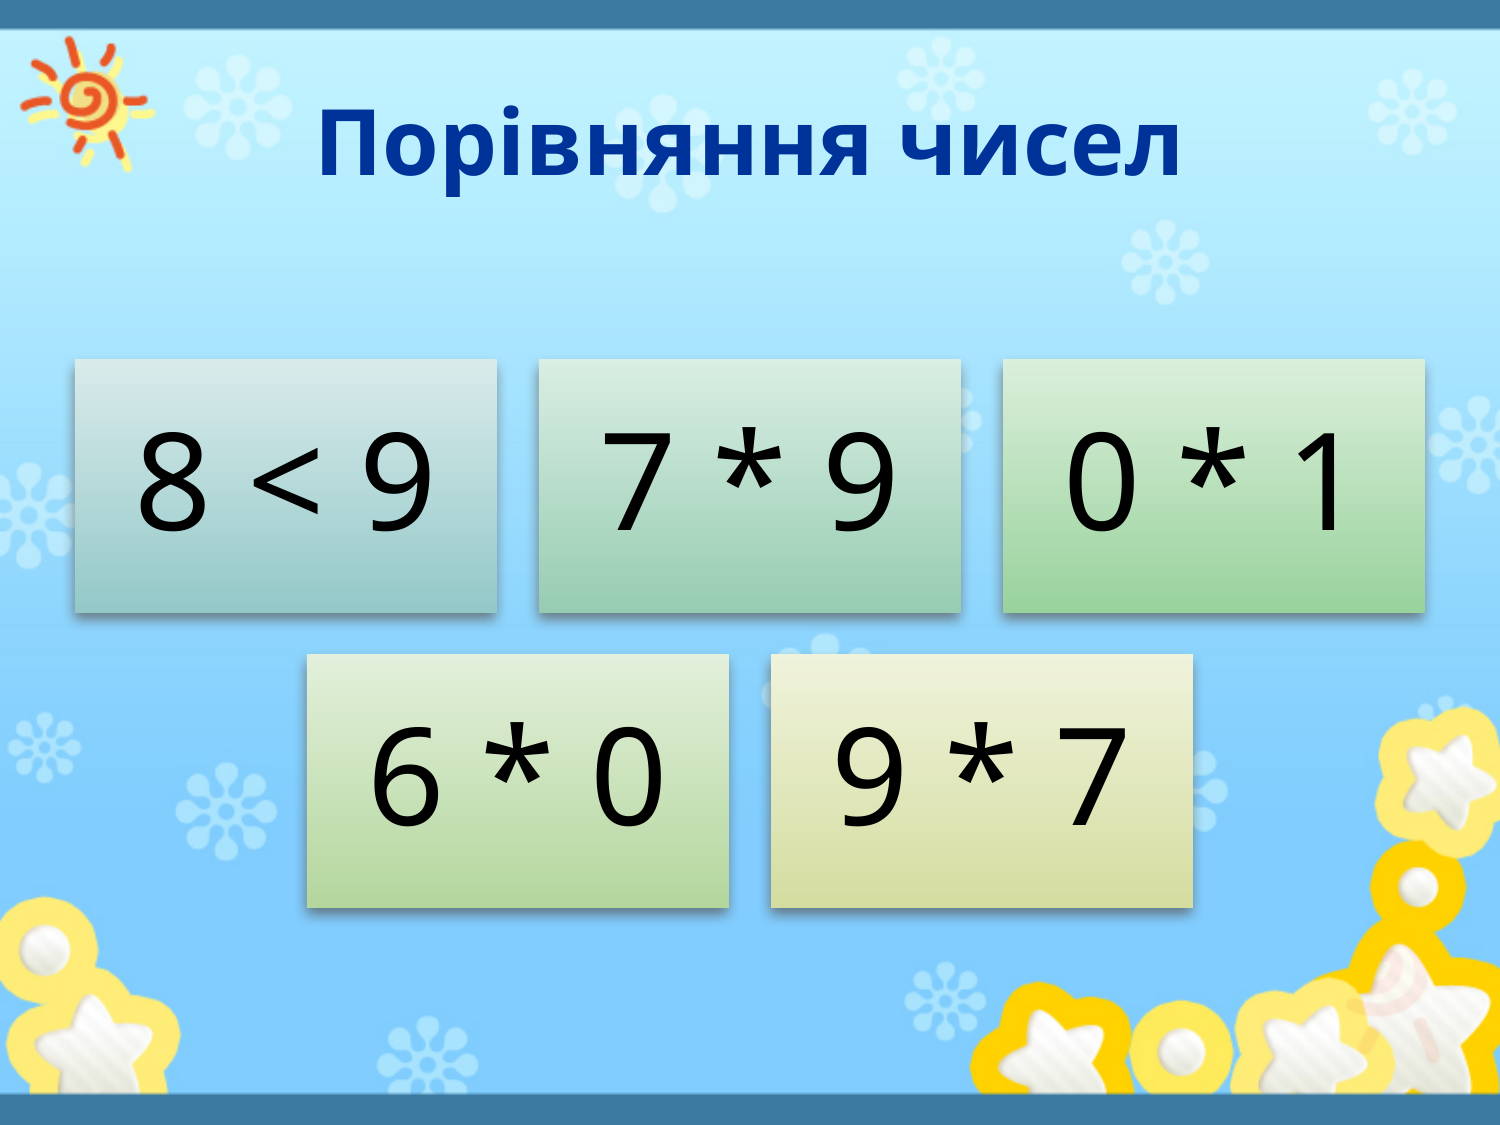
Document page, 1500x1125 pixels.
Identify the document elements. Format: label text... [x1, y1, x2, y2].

picture [0, 0, 1500, 1125]
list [74, 262, 1426, 1006]
title Порівняння чисел [75, 45, 1425, 233]
